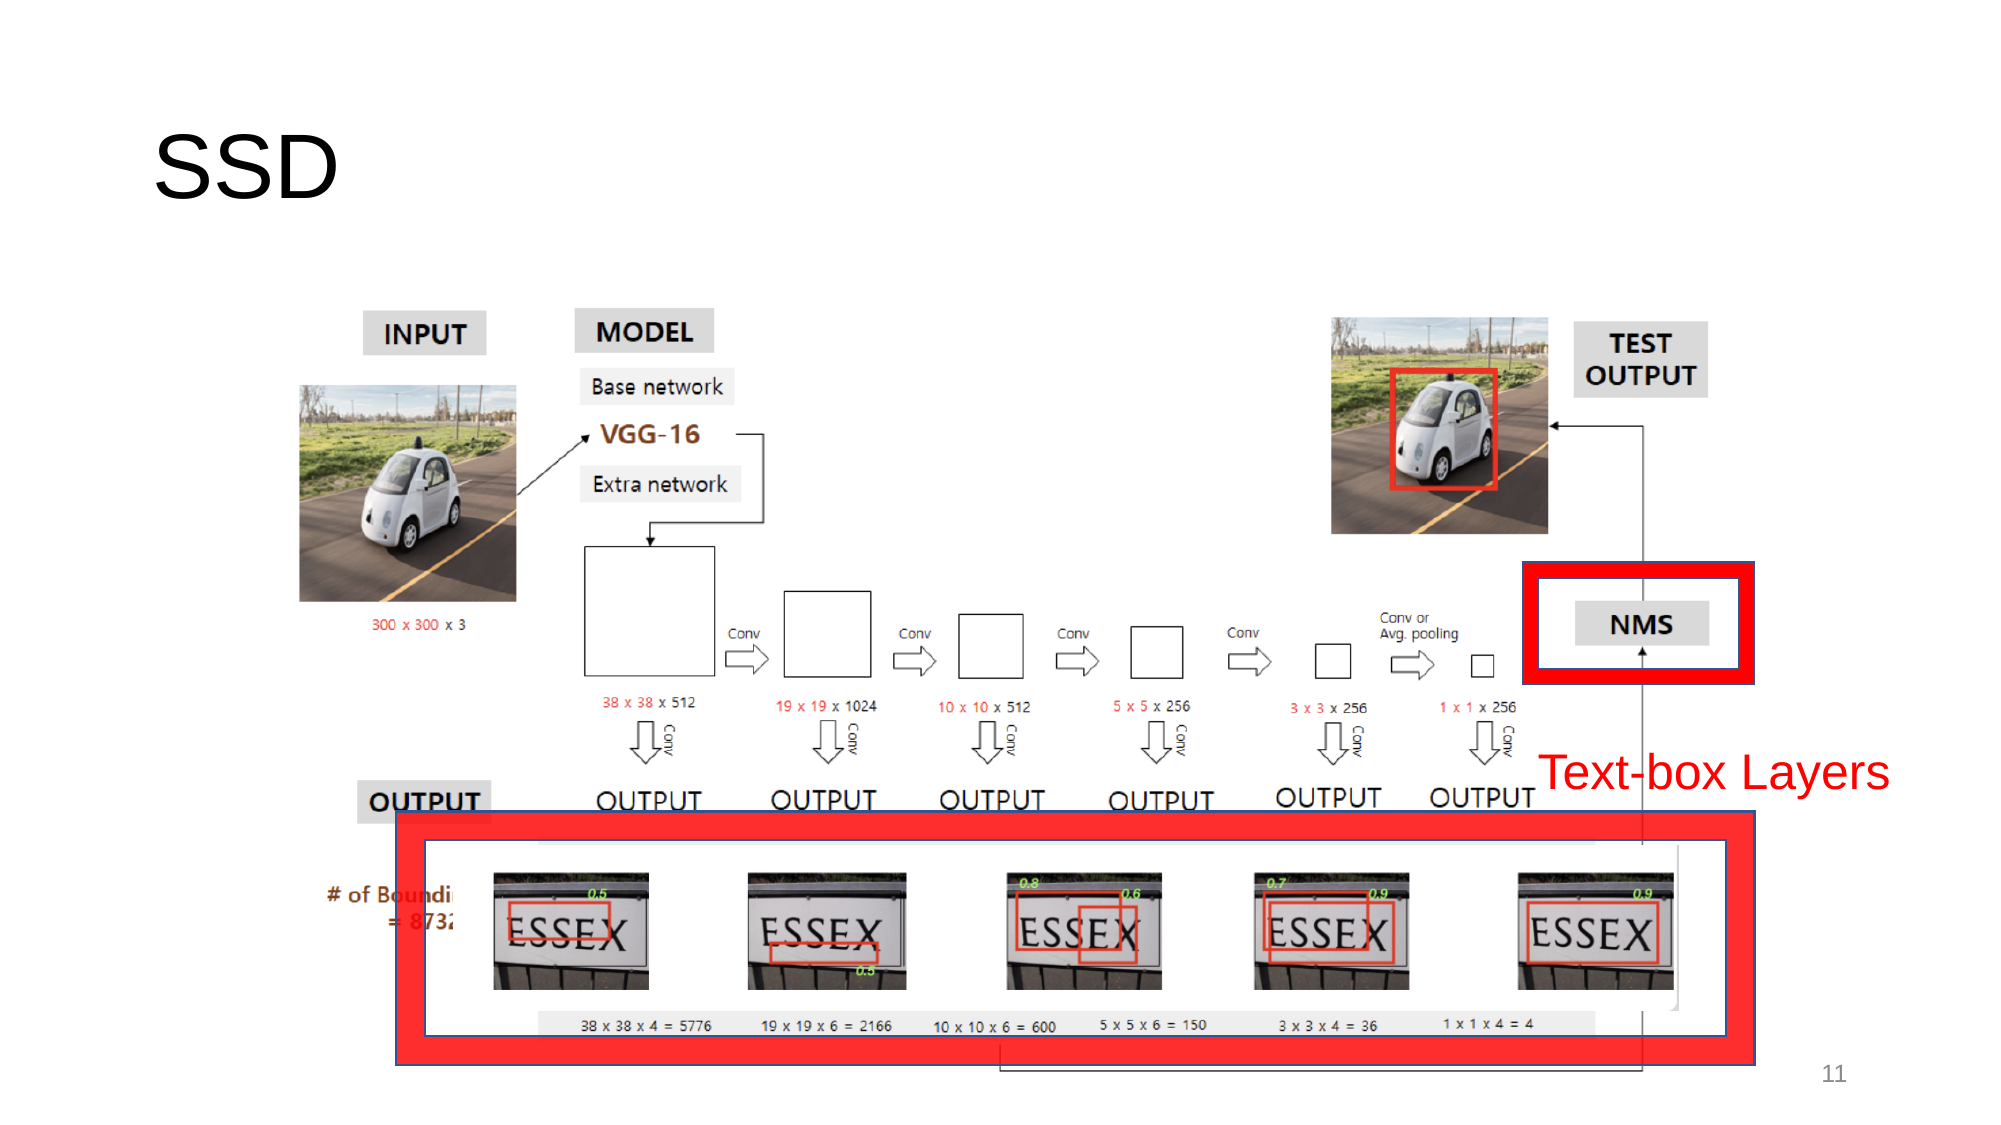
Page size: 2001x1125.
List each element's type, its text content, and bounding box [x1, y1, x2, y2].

picture [245, 240, 1755, 1103]
title SSD [137, 59, 1863, 278]
slide_number 11 [1755, 1042, 1863, 1103]
text_box Text-box Layers [1755, 731, 2000, 807]
